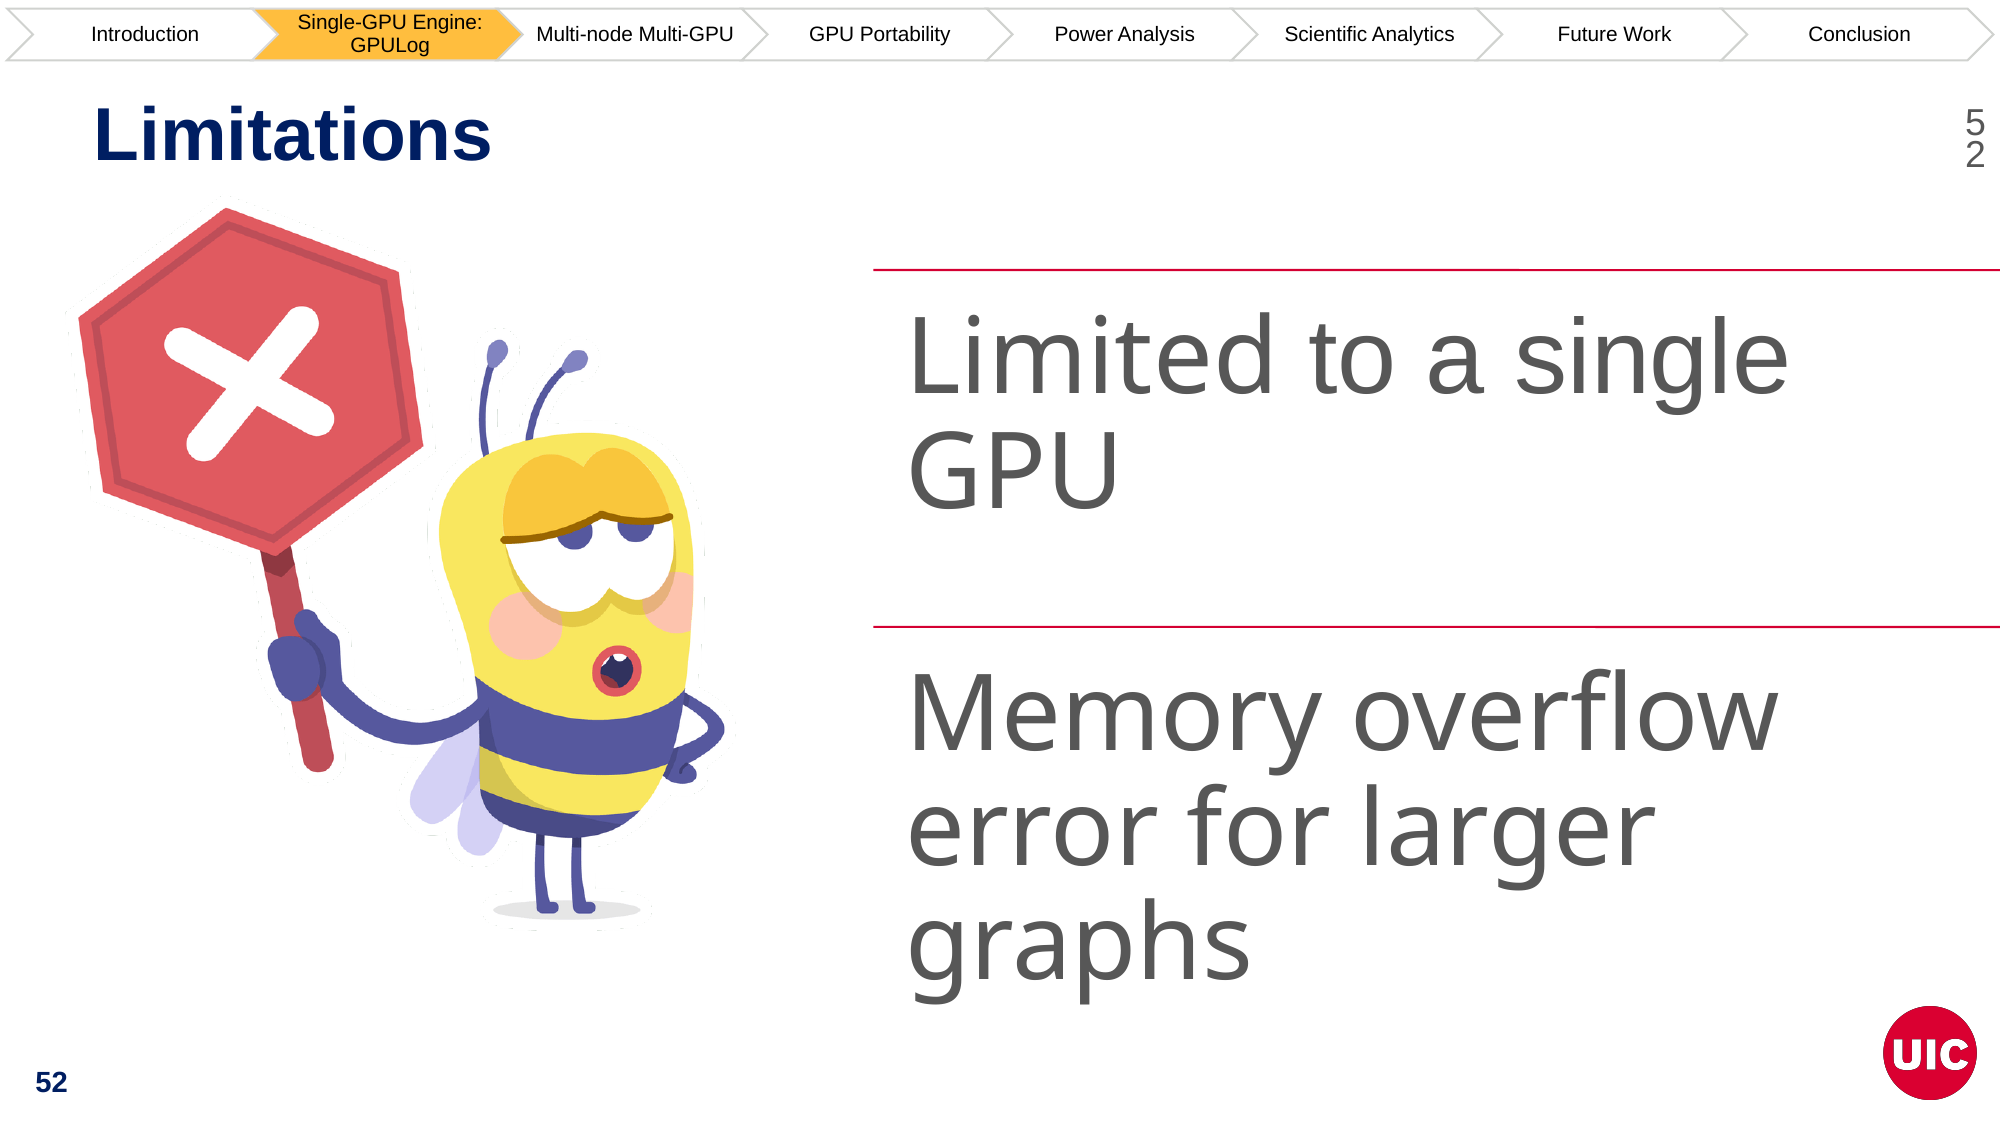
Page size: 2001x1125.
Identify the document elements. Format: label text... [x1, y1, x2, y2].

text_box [873, 270, 2000, 984]
slide_number 52 [1950, 93, 2000, 154]
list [31, 194, 769, 931]
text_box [6, 8, 1994, 61]
picture [1880, 1004, 1980, 1102]
title Limitations [93, 70, 1907, 204]
